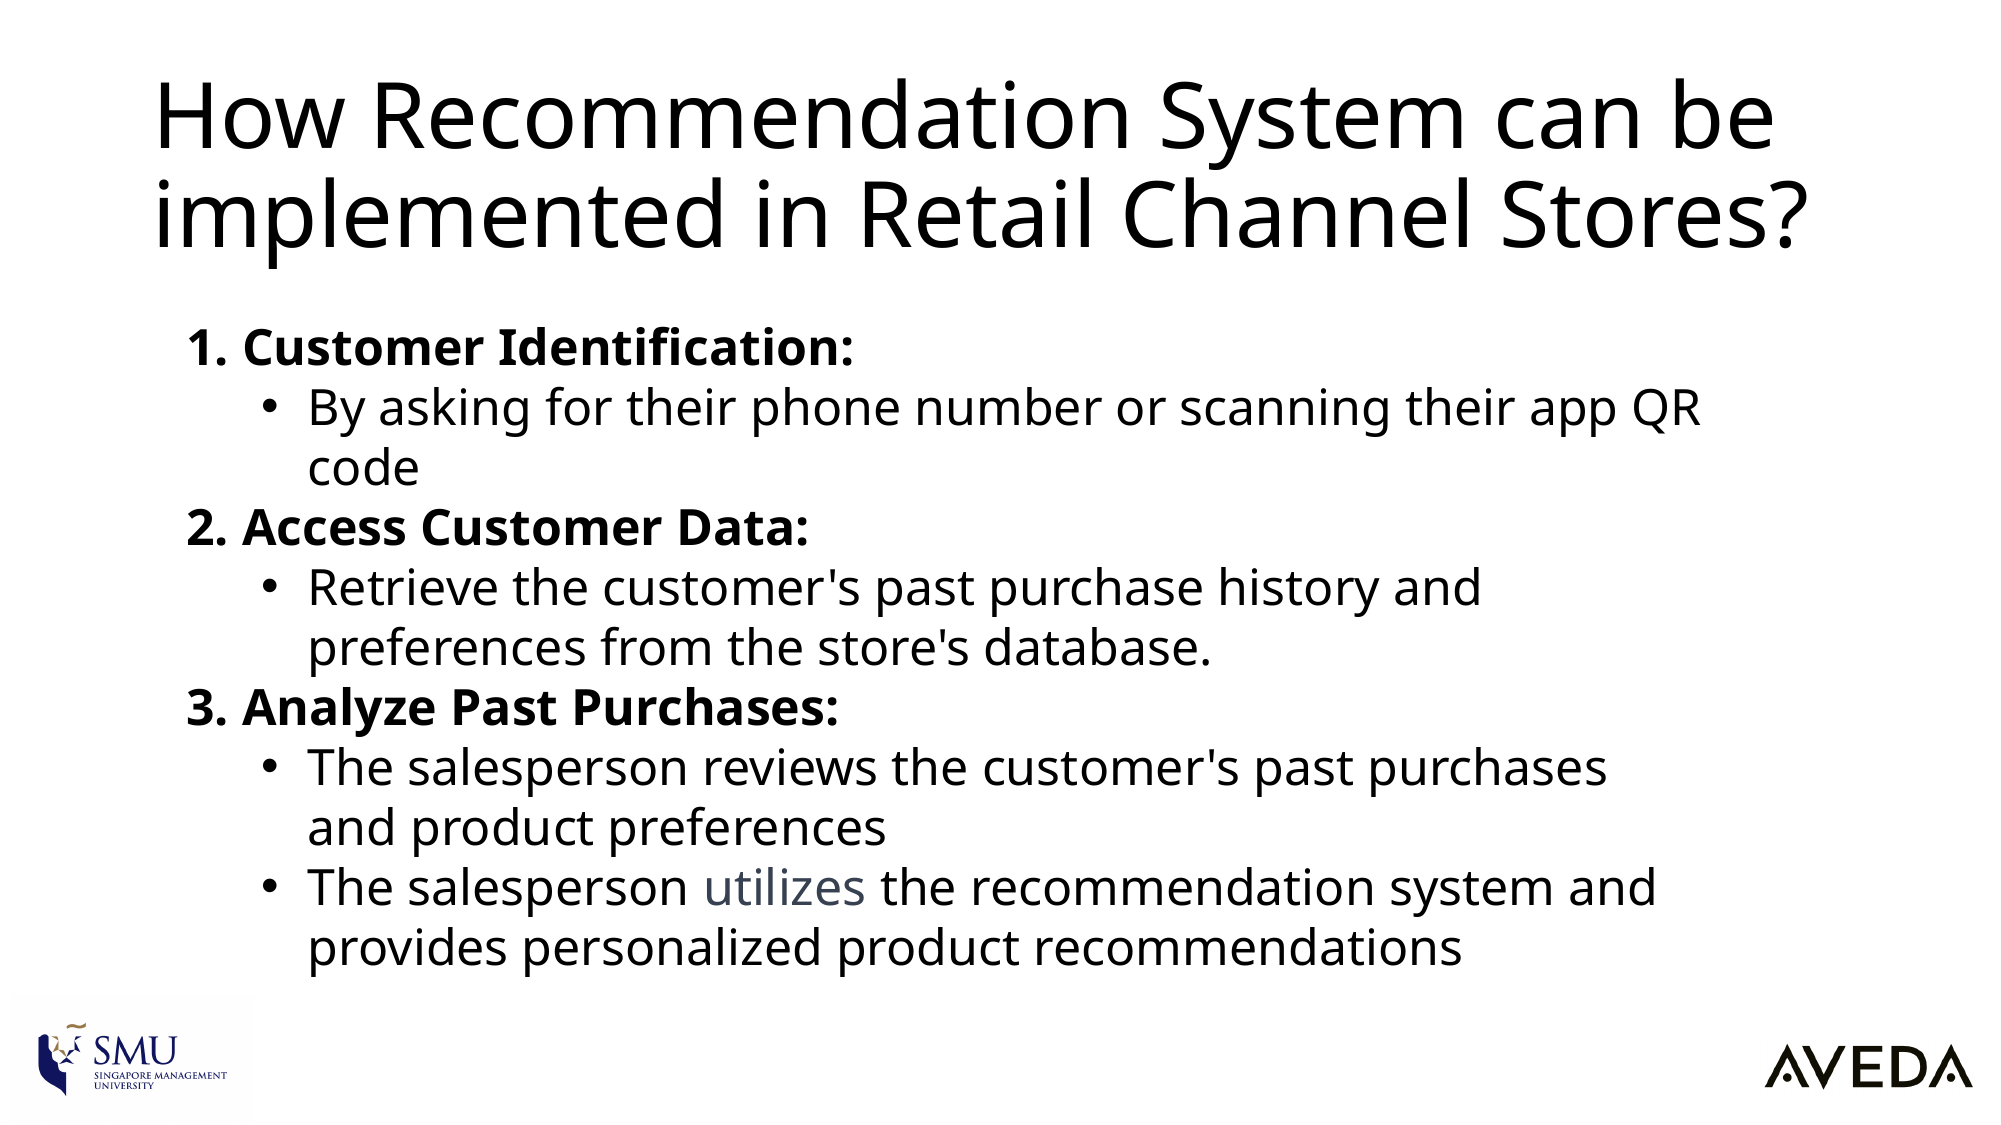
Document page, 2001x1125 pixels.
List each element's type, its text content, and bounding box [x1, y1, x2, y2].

picture [1756, 1035, 1983, 1101]
title How Recommendation System can be implemented in Retail Channel Stores? [137, 59, 1863, 278]
text_box Customer Identification: By asking for their phone number or scanning their app QR code Access Customer Data: Retrieve the customer's past purchase history and preferences from the store's database. Analyze Past Purchases: The salesperson reviews the customer's past purchases and product preferences The salesperson utilizes the recommendation system and provides personalized product recommendations [171, 308, 1724, 983]
picture [10, 994, 255, 1125]
